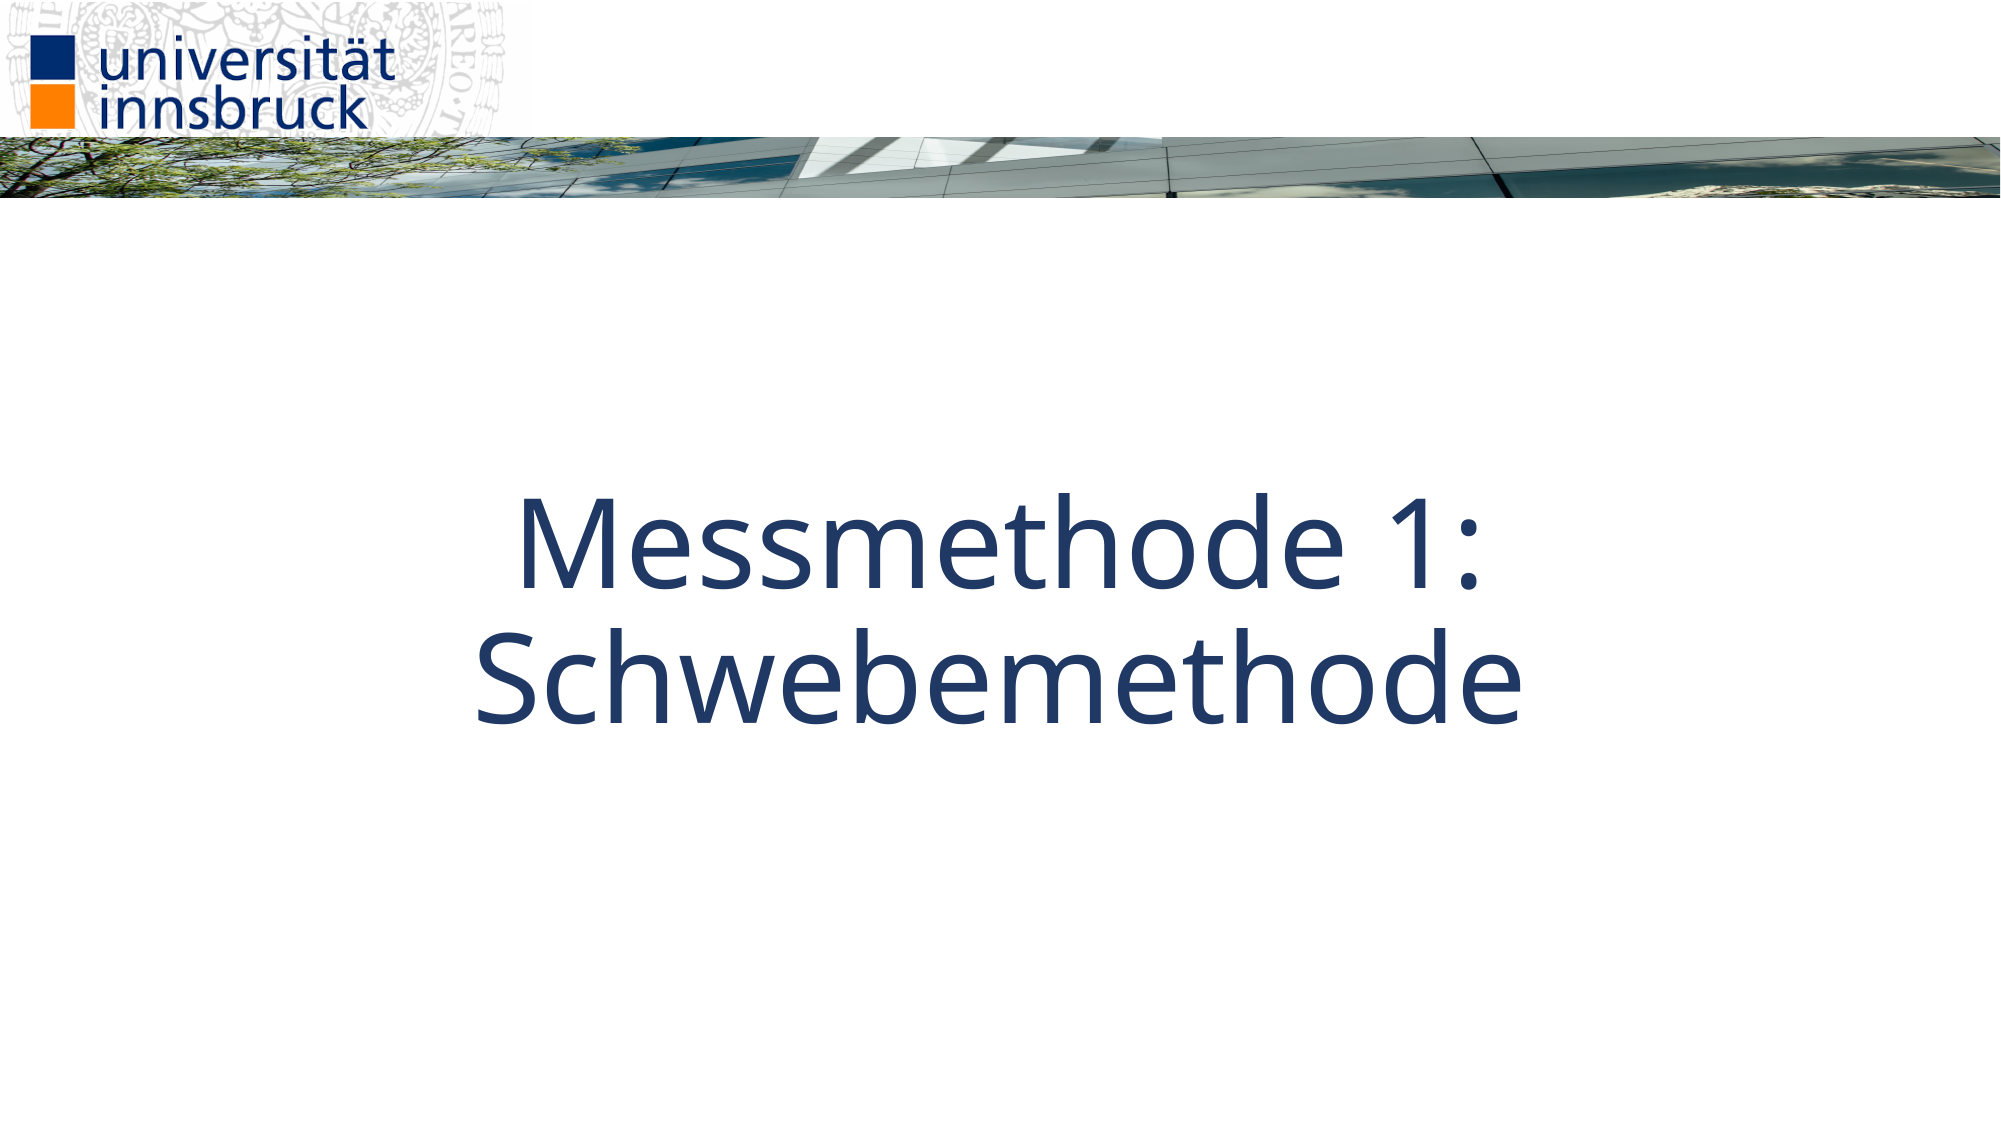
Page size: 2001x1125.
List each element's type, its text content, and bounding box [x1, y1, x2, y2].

picture [0, 24, 2001, 198]
title Messmethode 1: Schwebemethode [249, 366, 1750, 759]
